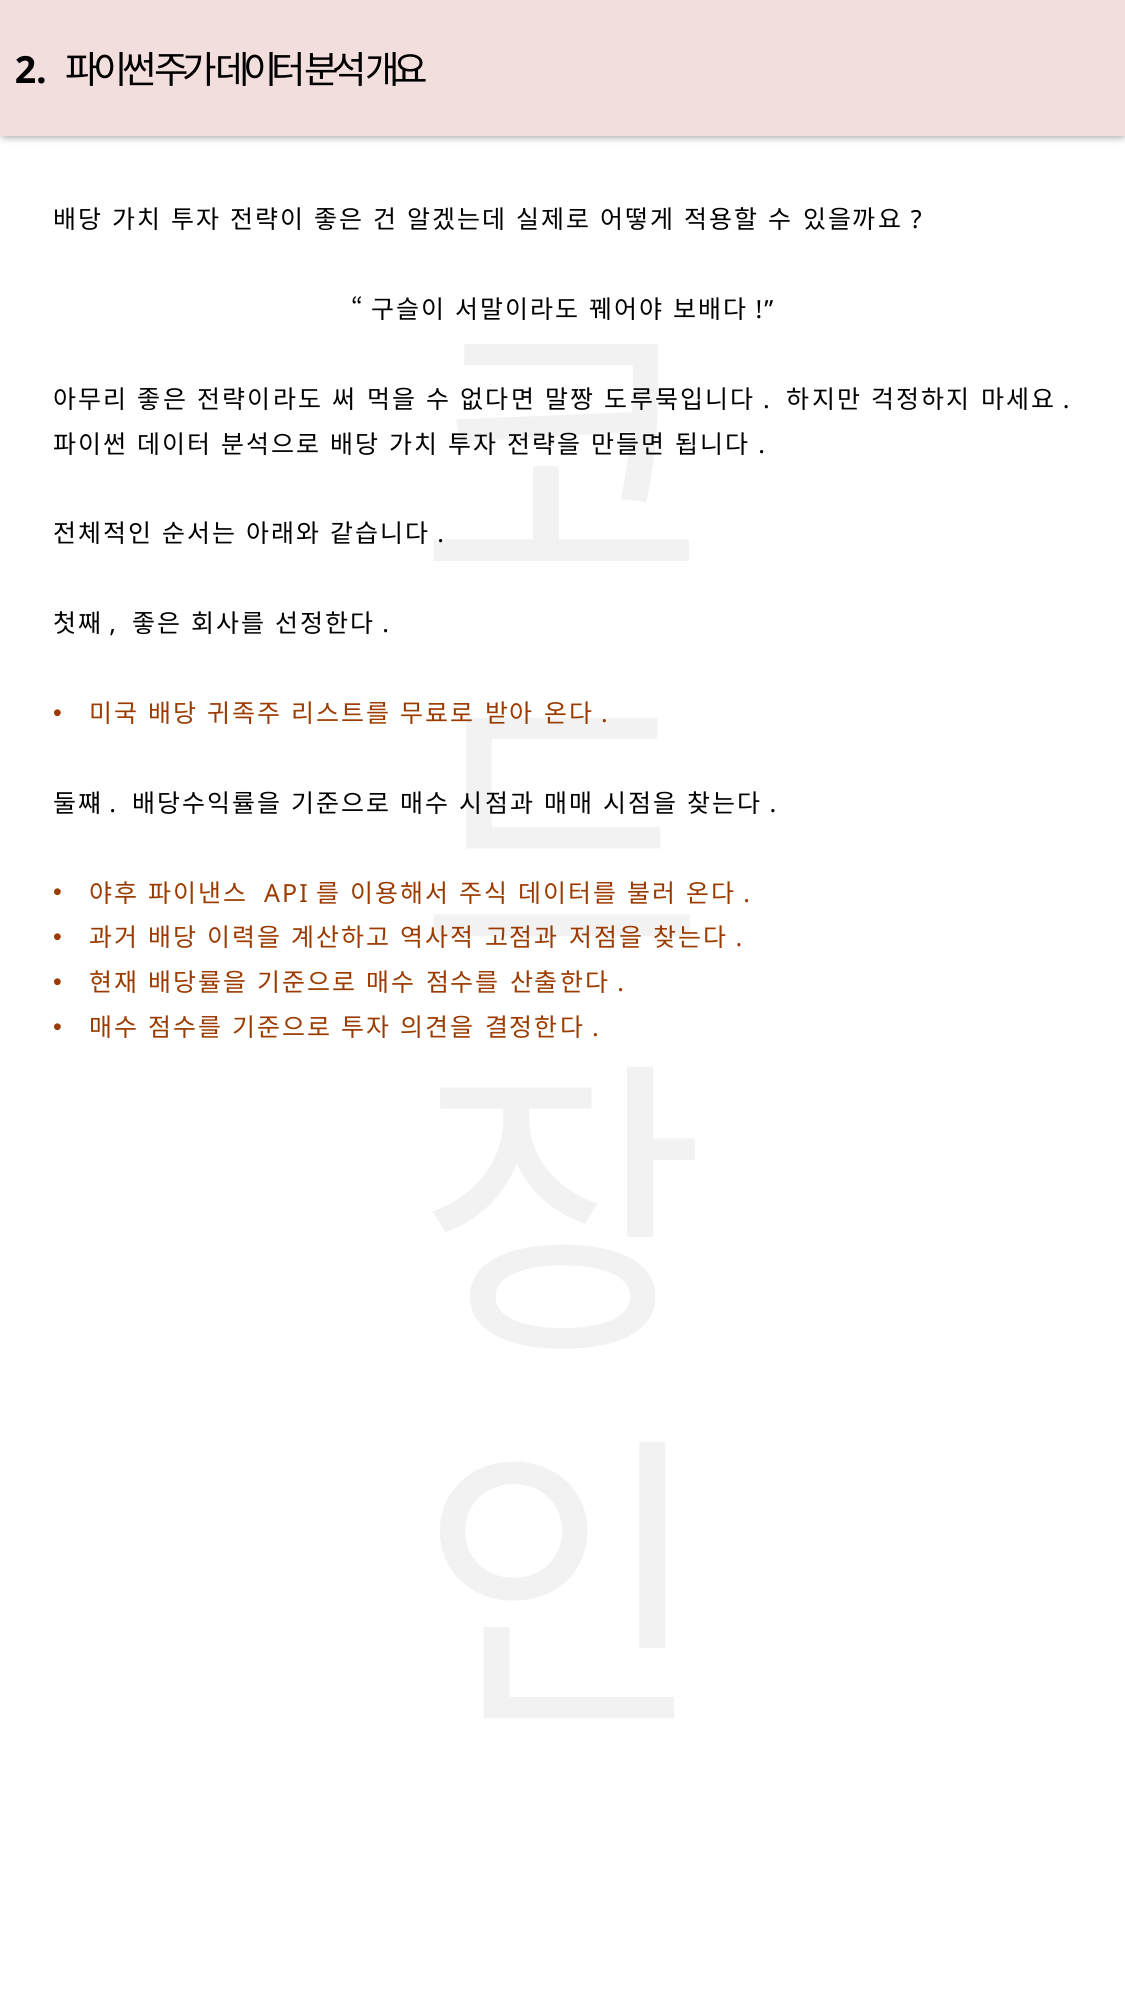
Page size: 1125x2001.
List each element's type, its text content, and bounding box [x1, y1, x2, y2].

text_box 배당 가치 투자 전략이 좋은 건 알겠는데 실제로 어떻게 적용할 수 있을까요? “구슬이 서말이라도 꿰어야 보배다!” 아무리 좋은 전략이라도 써 먹을 수 없다면 말짱 도루묵입니다. 하지만 걱정하지 마세요. 파이썬 데이터 분석으로 배당 가치 투자 전략을 만들면 됩니다. 전체적인 순서는 아래와 같습니다. 첫째, 좋은 회사를 선정한다. 미국 배당 귀족주 리스트를 무료로 받아 온다. 둘쨰. 배당수익률을 기준으로 매수 시점과 매매 시점을 찾는다. 야후 파이낸스 API를 이용해서 주식 데이터를 불러 온다. 과거 배당 이력을 계산하고 역사적 고점과 저점을 찾는다. 현재 배당률을 기준으로 매수 점수를 산출한다. 매수 점수를 기준으로 투자 의견을 결정한다. [38, 181, 1087, 1954]
text_box 2. 파이썬 주가 데이터 분석 개요 [0, 0, 1125, 136]
